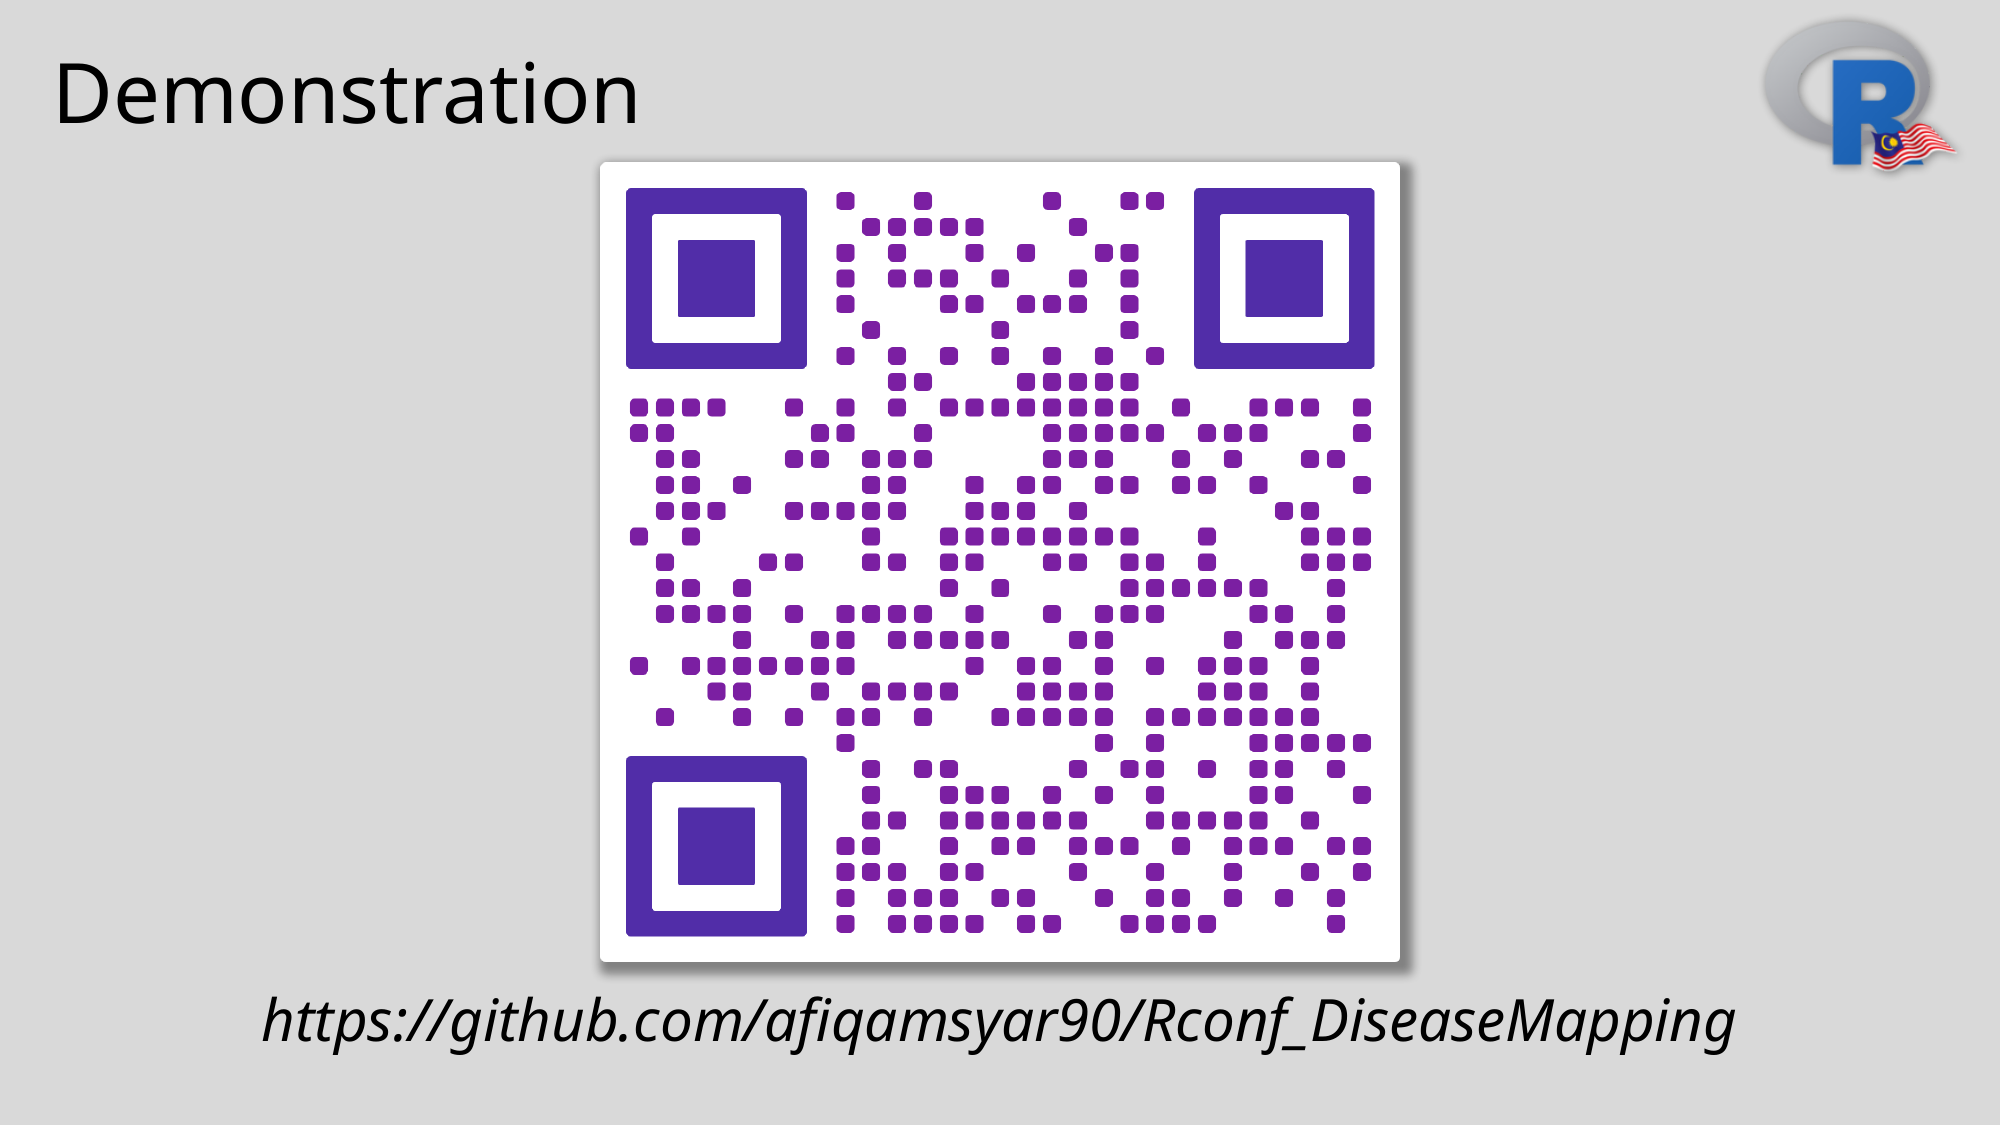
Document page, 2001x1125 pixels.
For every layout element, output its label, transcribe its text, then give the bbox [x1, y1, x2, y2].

text_box Demonstration [37, 21, 1682, 173]
list https://github.com/afiqamsyar90/Rconf_DiseaseMapping [0, 983, 2000, 1079]
picture [600, 162, 1400, 963]
text_box [1757, 21, 1963, 172]
